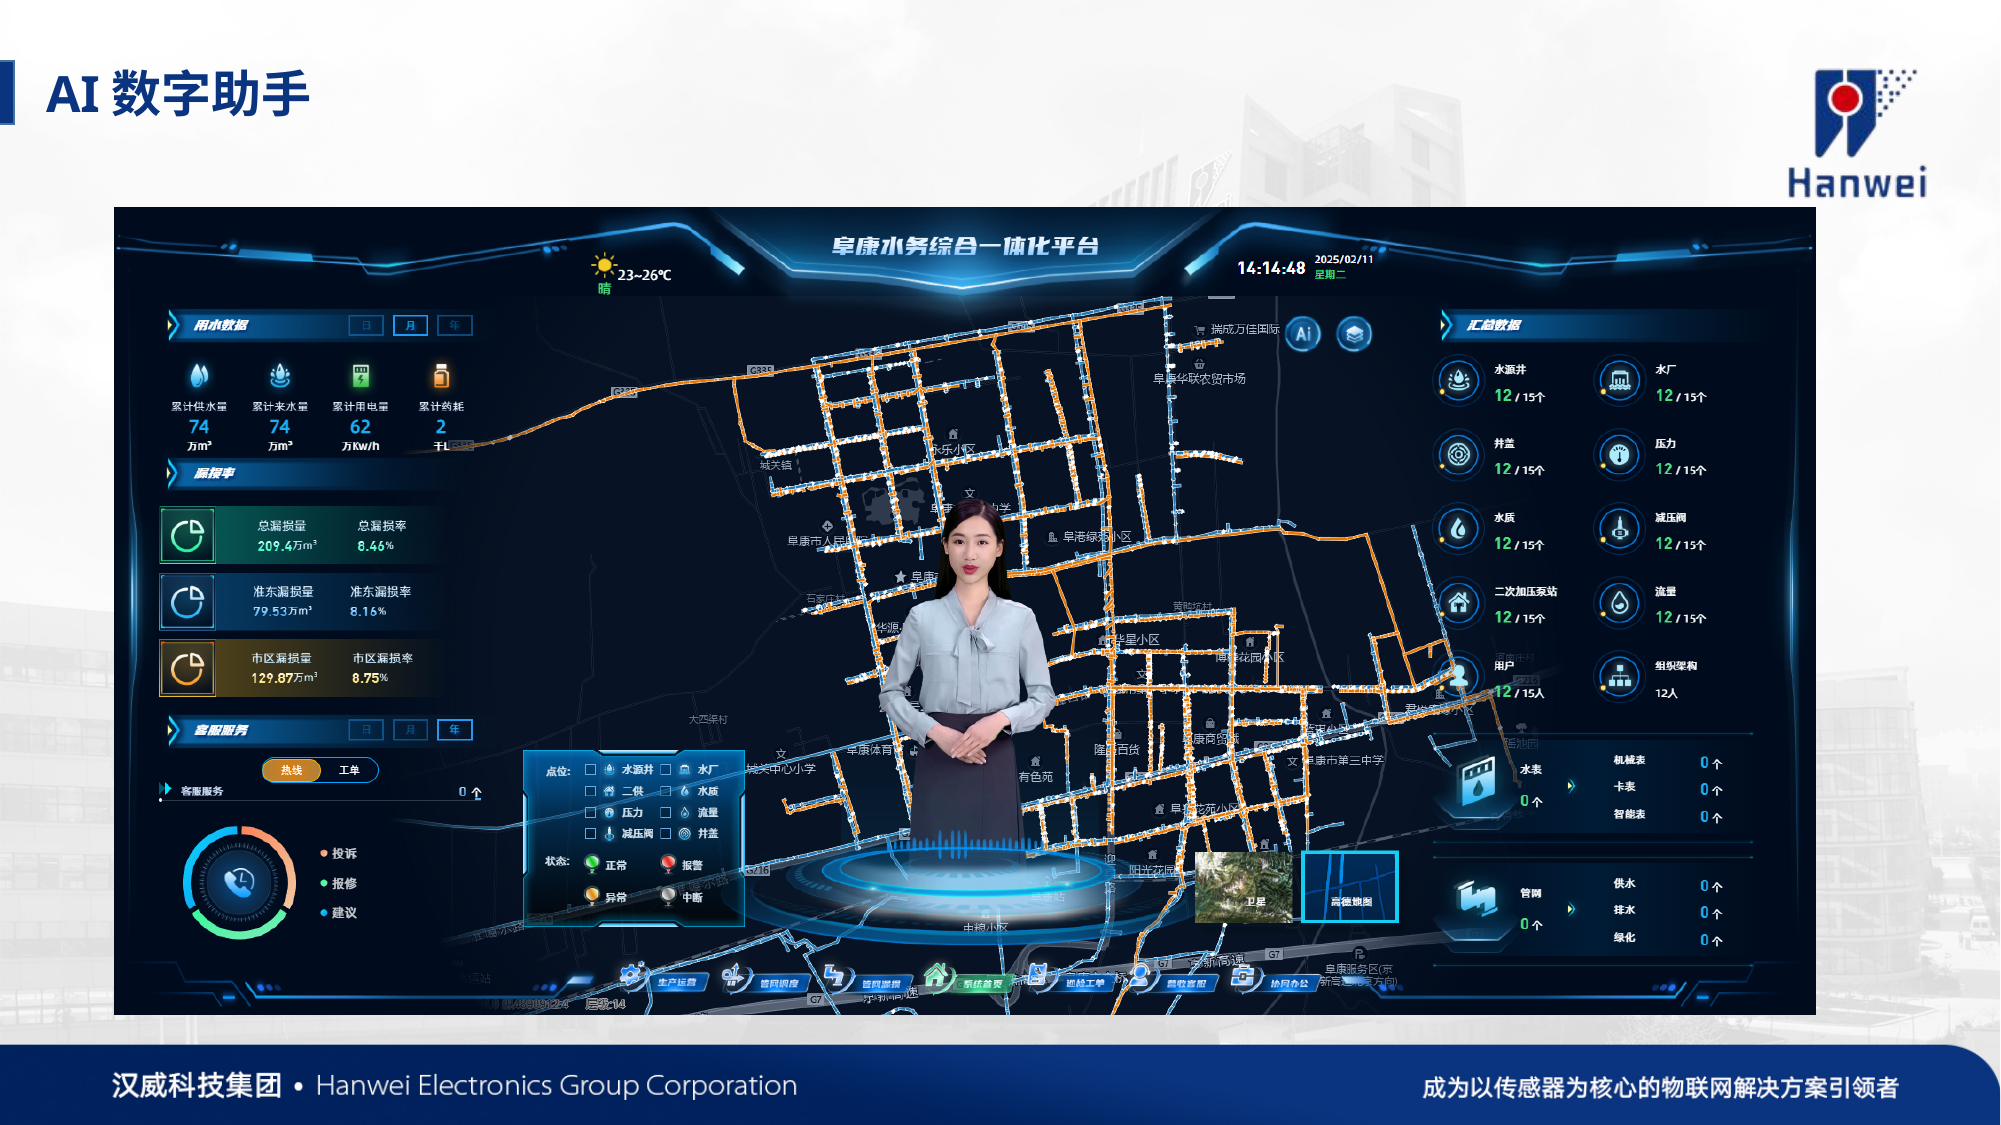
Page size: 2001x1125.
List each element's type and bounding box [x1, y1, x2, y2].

picture [0, 0, 2001, 1125]
text_box [0, 54, 569, 131]
